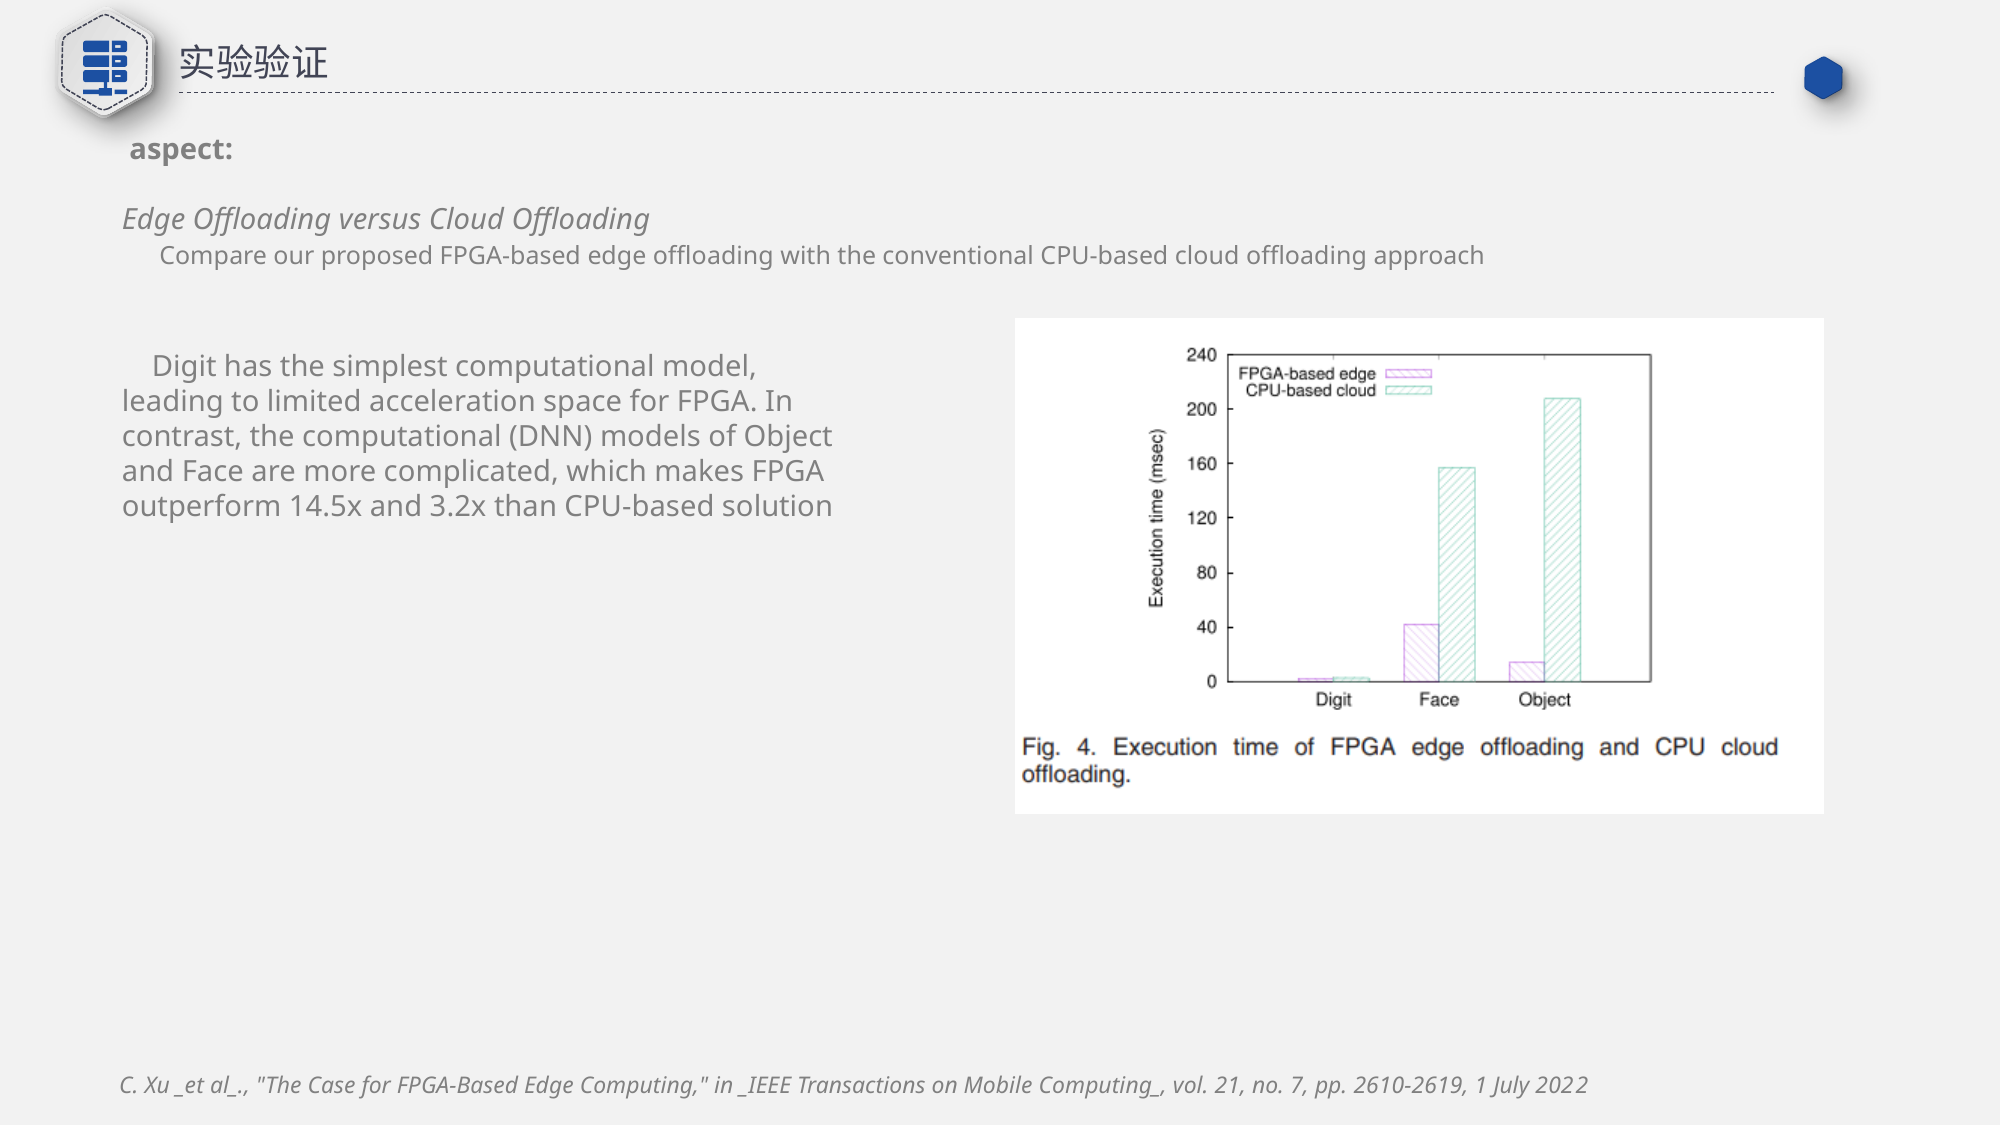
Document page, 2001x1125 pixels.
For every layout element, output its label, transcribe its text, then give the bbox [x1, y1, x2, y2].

text_box 实验验证 [167, 33, 475, 90]
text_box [1802, 58, 1845, 97]
text_box aspect: Edge Offloading versus Cloud Offloading Compare our proposed FPGA-based edge offloading with the conventional CPU-based cloud offloading approach [107, 122, 1655, 313]
text_box C. Xu _et al_., "The Case for FPGA-Based Edge Computing," in _IEEE Transactions on Mobile Computing_, vol. 21, no. 7, pp. 2610-2619, 1 July 2022 [104, 1062, 1767, 1105]
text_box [49, 12, 160, 112]
text_box Digit has the simplest computational model, leading to limited acceleration space for FPGA. In contrast, the computational (DNN) models of Object and Face are more complicated, which makes FPGA outperform 14.5x and 3.2x than CPU-based solution [107, 340, 856, 530]
picture [1015, 317, 1824, 814]
